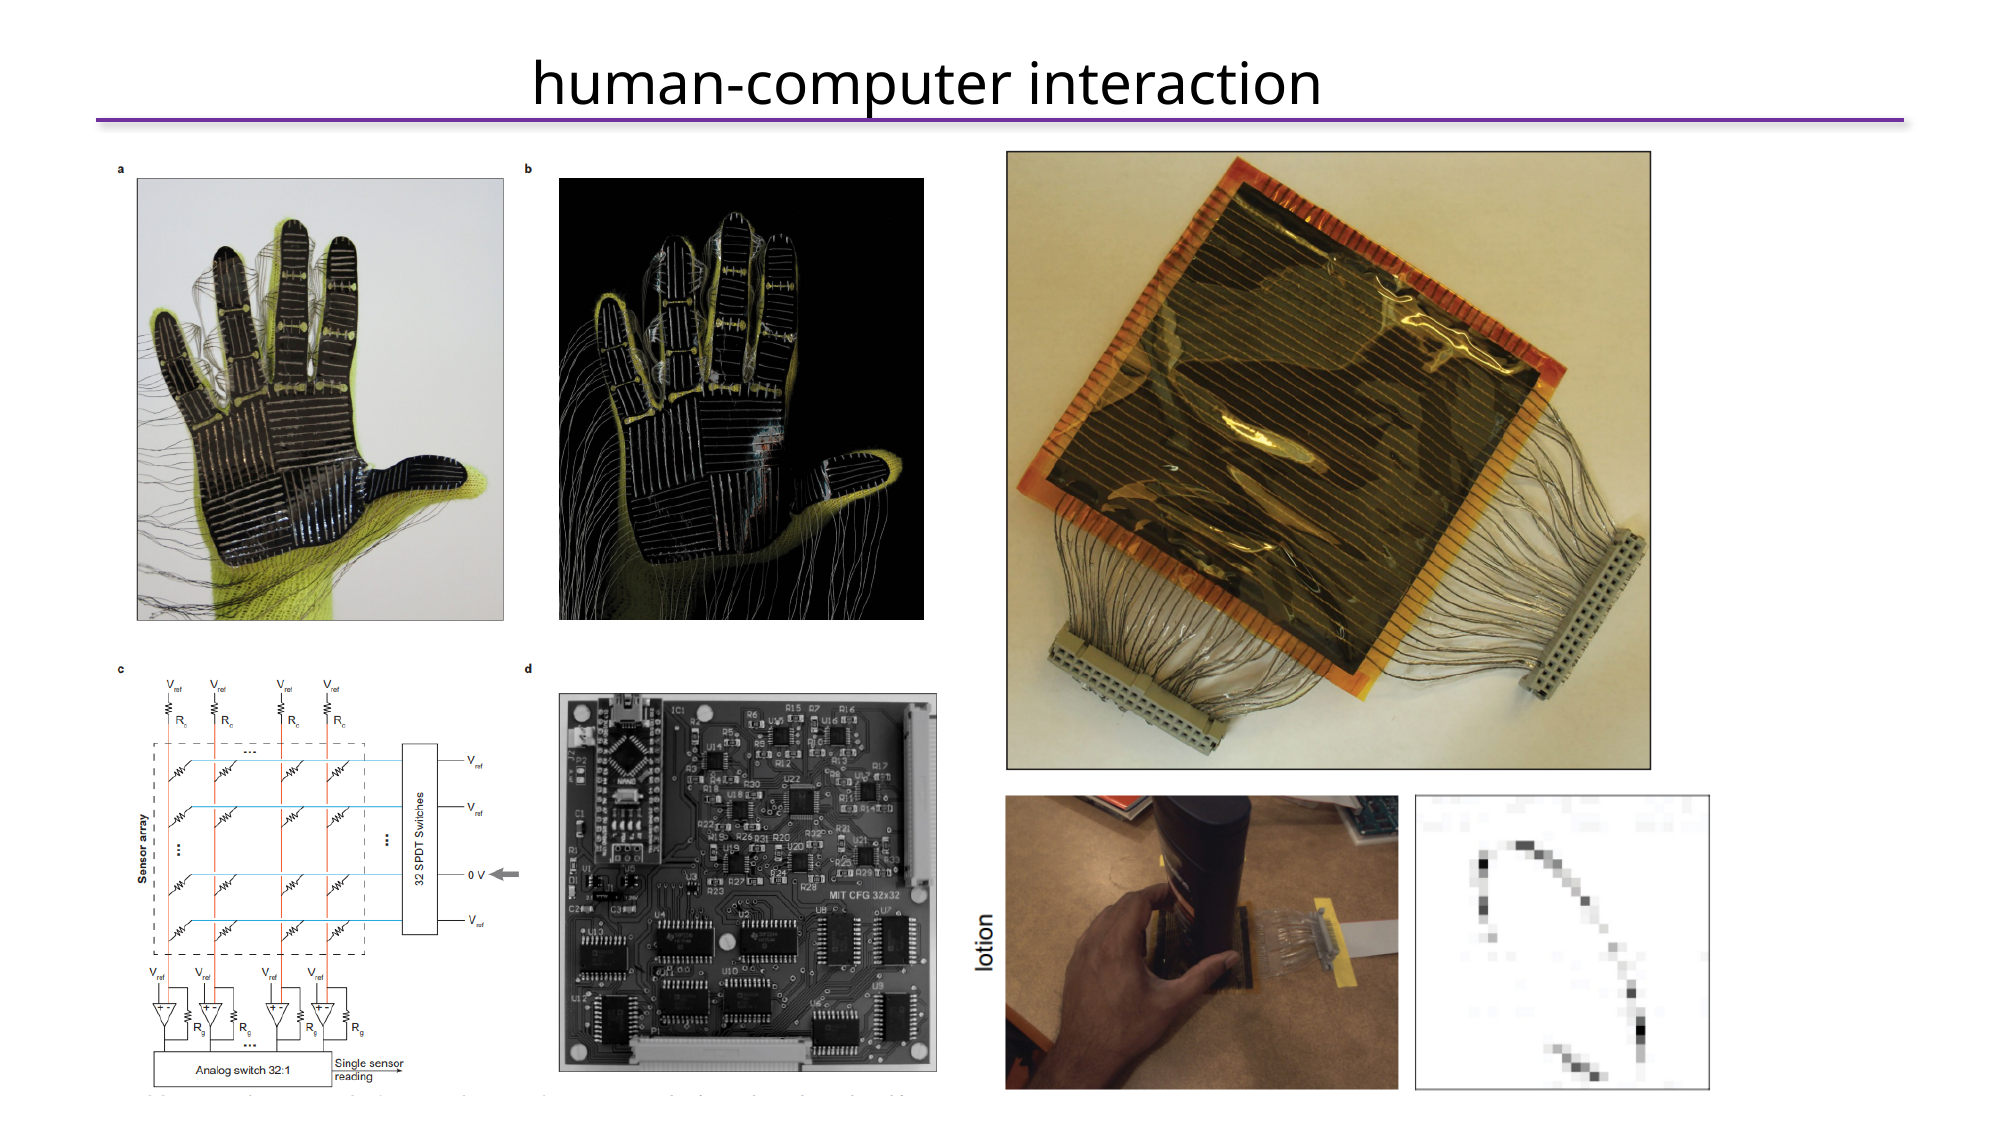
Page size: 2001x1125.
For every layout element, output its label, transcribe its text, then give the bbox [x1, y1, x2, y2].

text_box human-computer interaction [516, 39, 1405, 119]
picture [985, 137, 1676, 782]
picture [95, 146, 1758, 1125]
